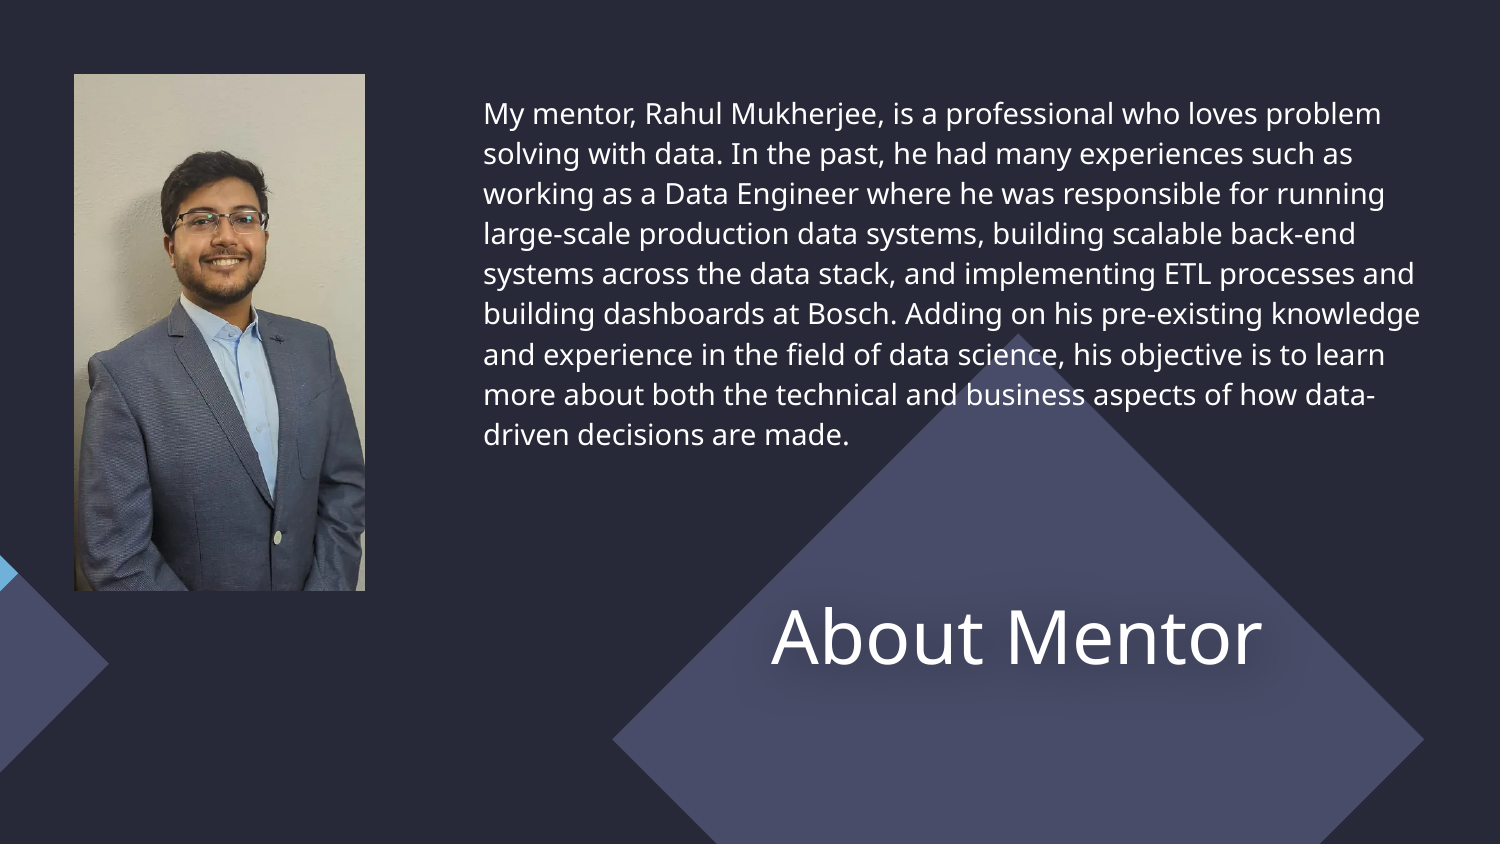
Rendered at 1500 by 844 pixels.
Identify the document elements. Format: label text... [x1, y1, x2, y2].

title About Mentor [710, 507, 1327, 762]
picture [74, 74, 365, 591]
subtitle My mentor, Rahul Mukherjee, is a professional who loves problem solving with data. In the past, he had many experiences such as working as a Data Engineer where he was responsible for running large-scale production data systems, building scalable back-end systems across the data stack, and implementing ETL processes and building dashboards at Bosch. Adding on his pre-existing knowledge and experience in the field of data science, his objective is to learn more about both the technical and business aspects of how data-driven decisions are made. [468, 74, 1471, 435]
